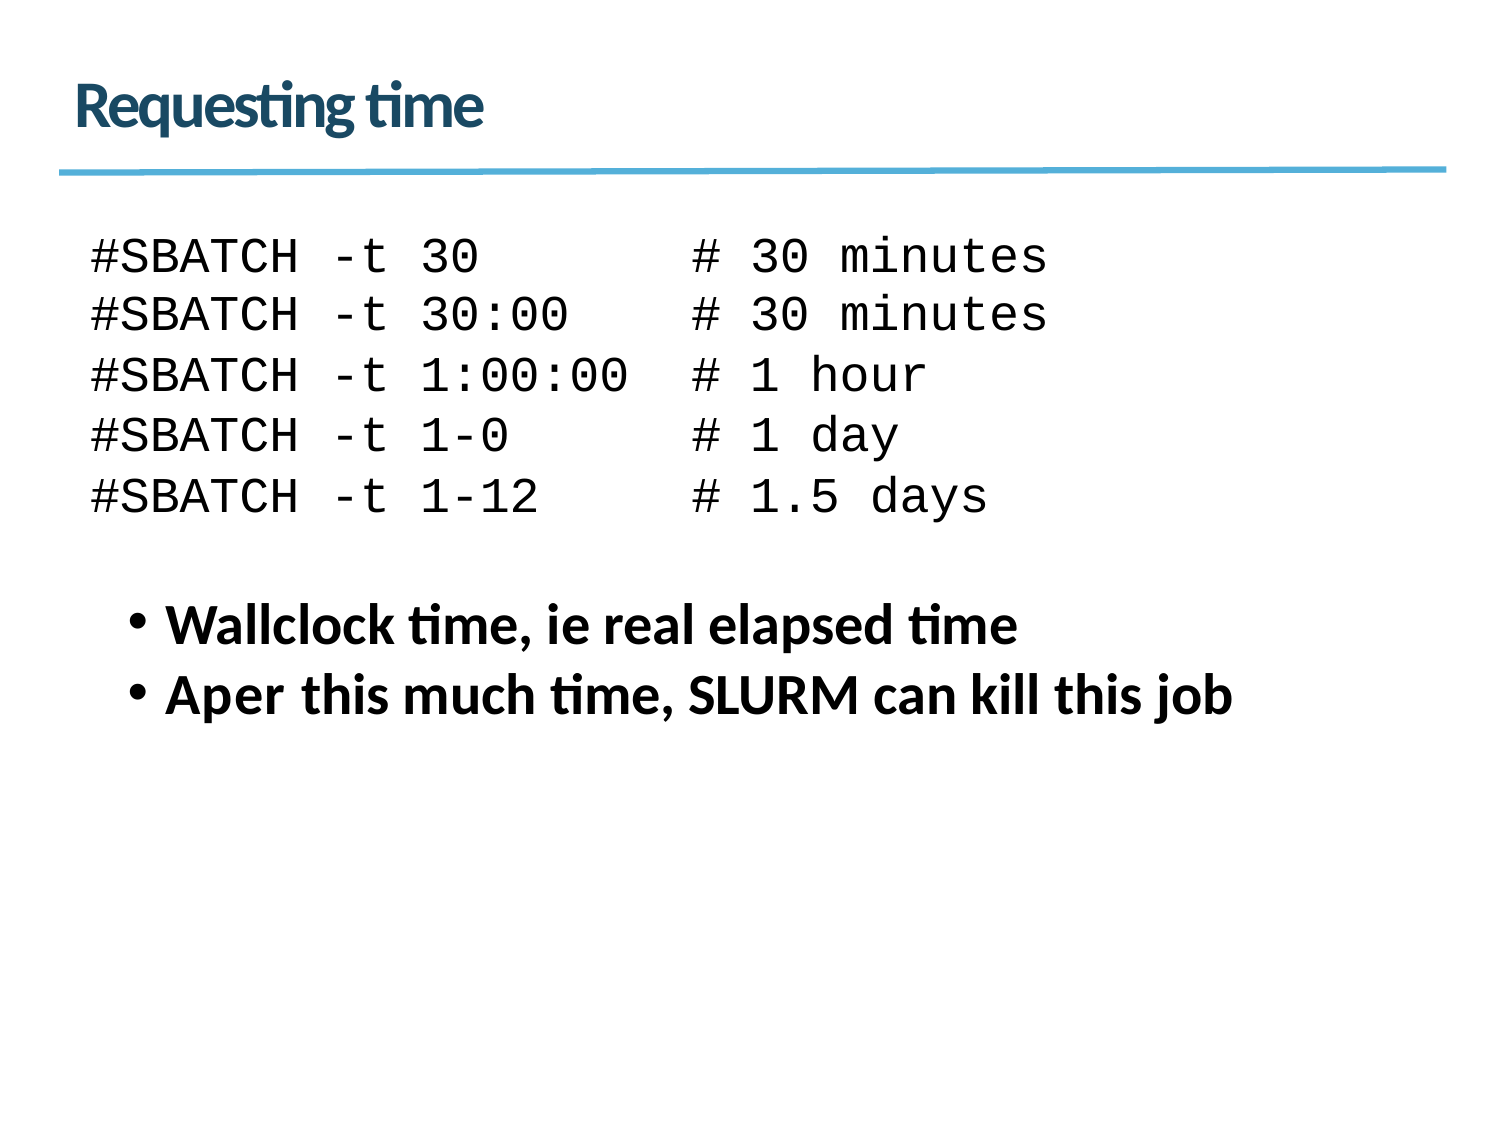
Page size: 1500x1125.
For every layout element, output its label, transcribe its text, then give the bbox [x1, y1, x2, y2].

table_cell 30:00 [405, 293, 660, 353]
text_box Wallclock time, ie real elapsed time Aper this much time, SLURM can kill this job [125, 583, 1241, 727]
title Requesting time [72, 58, 507, 249]
table_cell # [660, 293, 735, 353]
table_cell #SBATCH [85, 413, 315, 474]
table_header -t [315, 236, 405, 293]
table_header #SBATCH [85, 236, 315, 293]
table_cell 1.5 days [735, 474, 1055, 532]
table_cell #SBATCH [85, 353, 315, 413]
table_cell -t [315, 353, 405, 413]
table_cell # [660, 353, 735, 413]
table_header 30 minutes [735, 236, 1055, 293]
table_cell 1 day [735, 413, 1055, 474]
table_cell # [660, 474, 735, 532]
table_cell 30 minutes [735, 293, 1055, 353]
table_header 30 [405, 236, 660, 293]
table_cell -t [315, 293, 405, 353]
table_cell -t [315, 413, 405, 474]
table_cell 1:00:00 [405, 353, 660, 413]
table_cell # [660, 413, 735, 474]
table_cell 1-0 [405, 413, 660, 474]
table_header # [660, 236, 735, 293]
table_cell #SBATCH [85, 474, 315, 532]
table_cell 1-12 [405, 474, 660, 532]
table_cell -t [315, 474, 405, 532]
table_cell #SBATCH [85, 293, 315, 353]
table_cell 1 hour [735, 353, 1055, 413]
